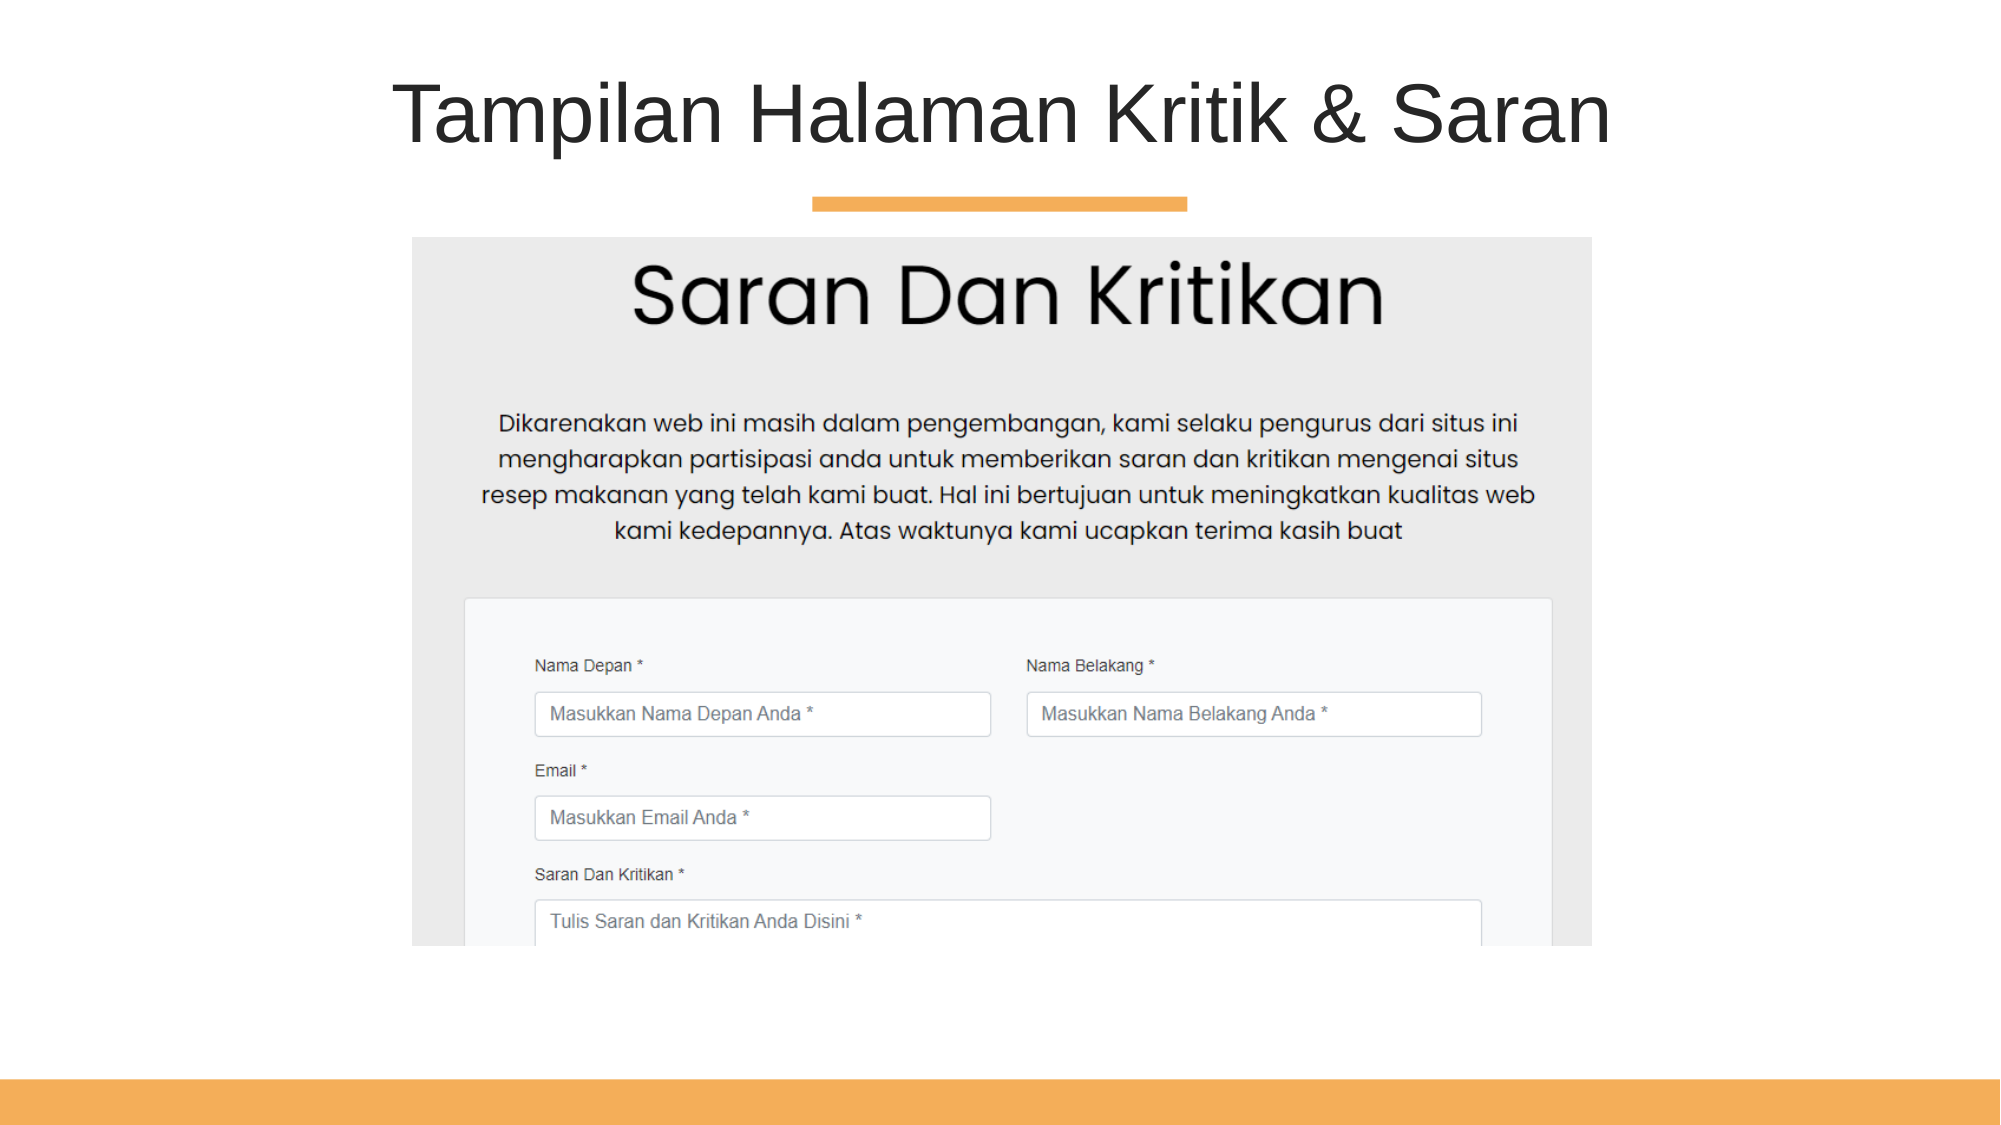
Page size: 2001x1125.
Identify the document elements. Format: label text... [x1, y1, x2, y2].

list Tampilan Halaman Kritik & Saran [53, 55, 1952, 175]
picture [412, 237, 1592, 946]
